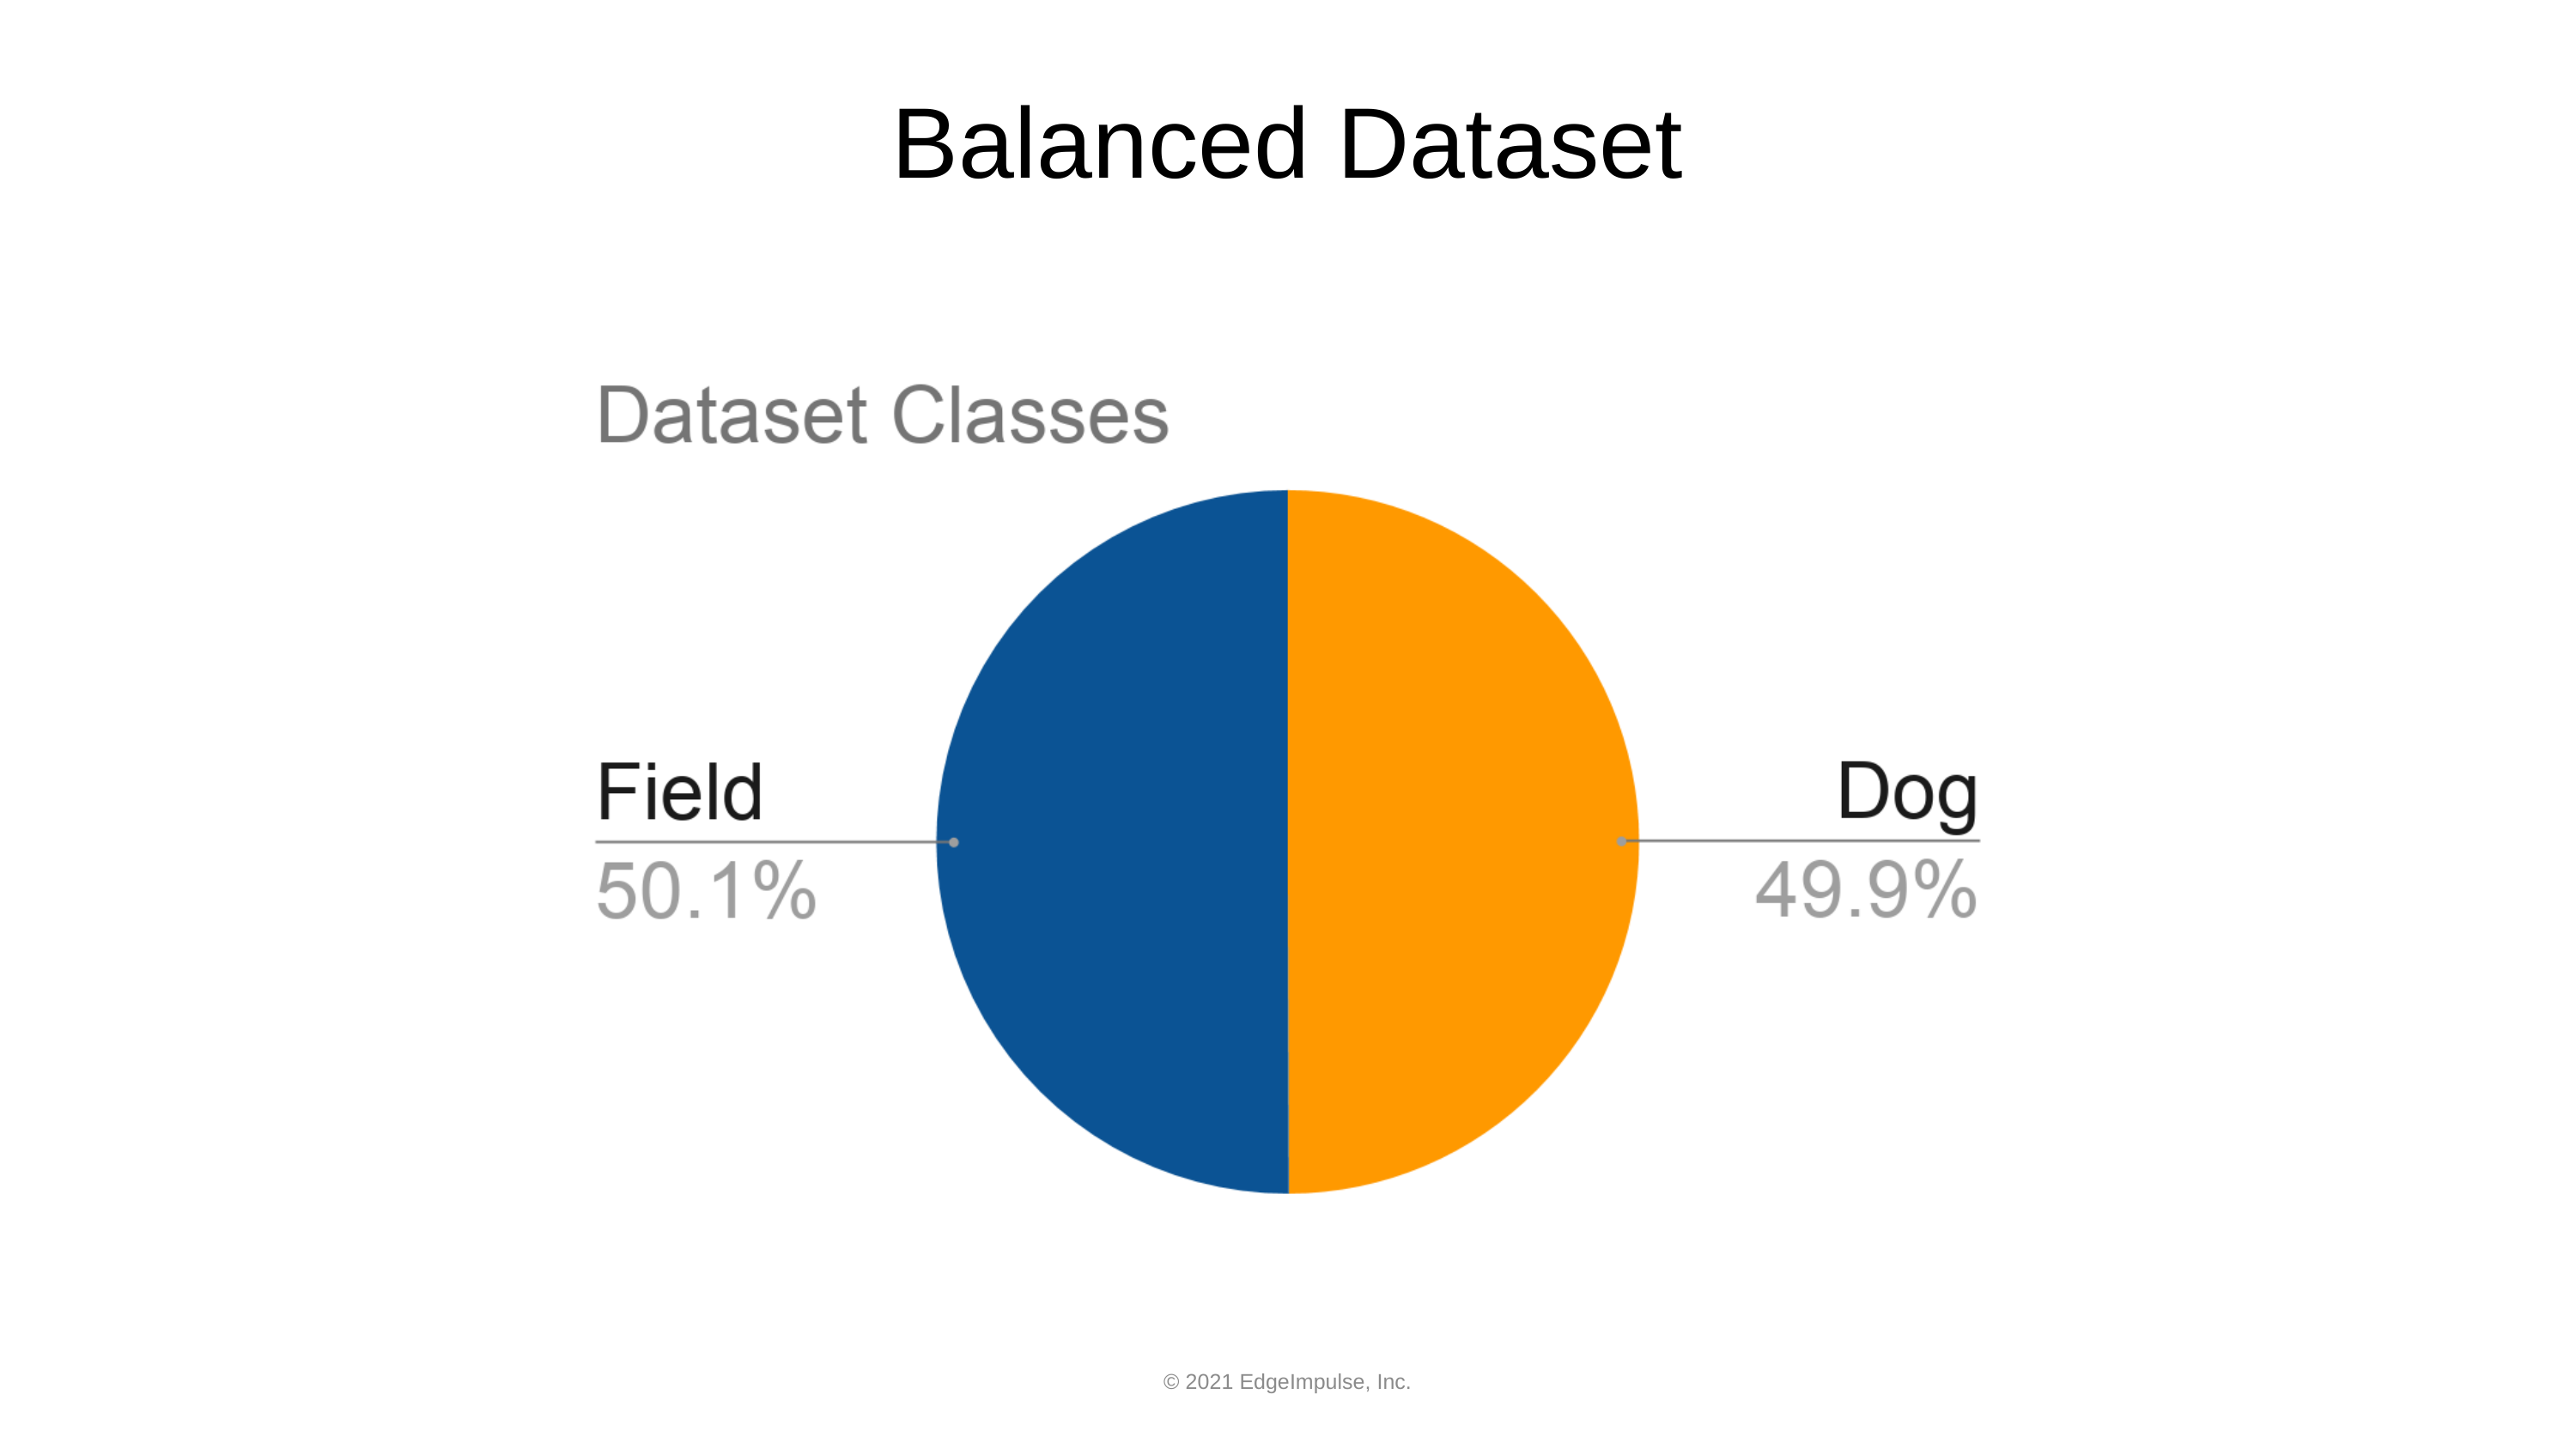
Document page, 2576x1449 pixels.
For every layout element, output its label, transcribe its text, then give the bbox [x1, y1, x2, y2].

picture [549, 325, 2027, 1240]
title Balanced Dataset [88, 52, 2488, 215]
footer © 2021 EdgeImpulse, Inc. [880, 1343, 1696, 1420]
